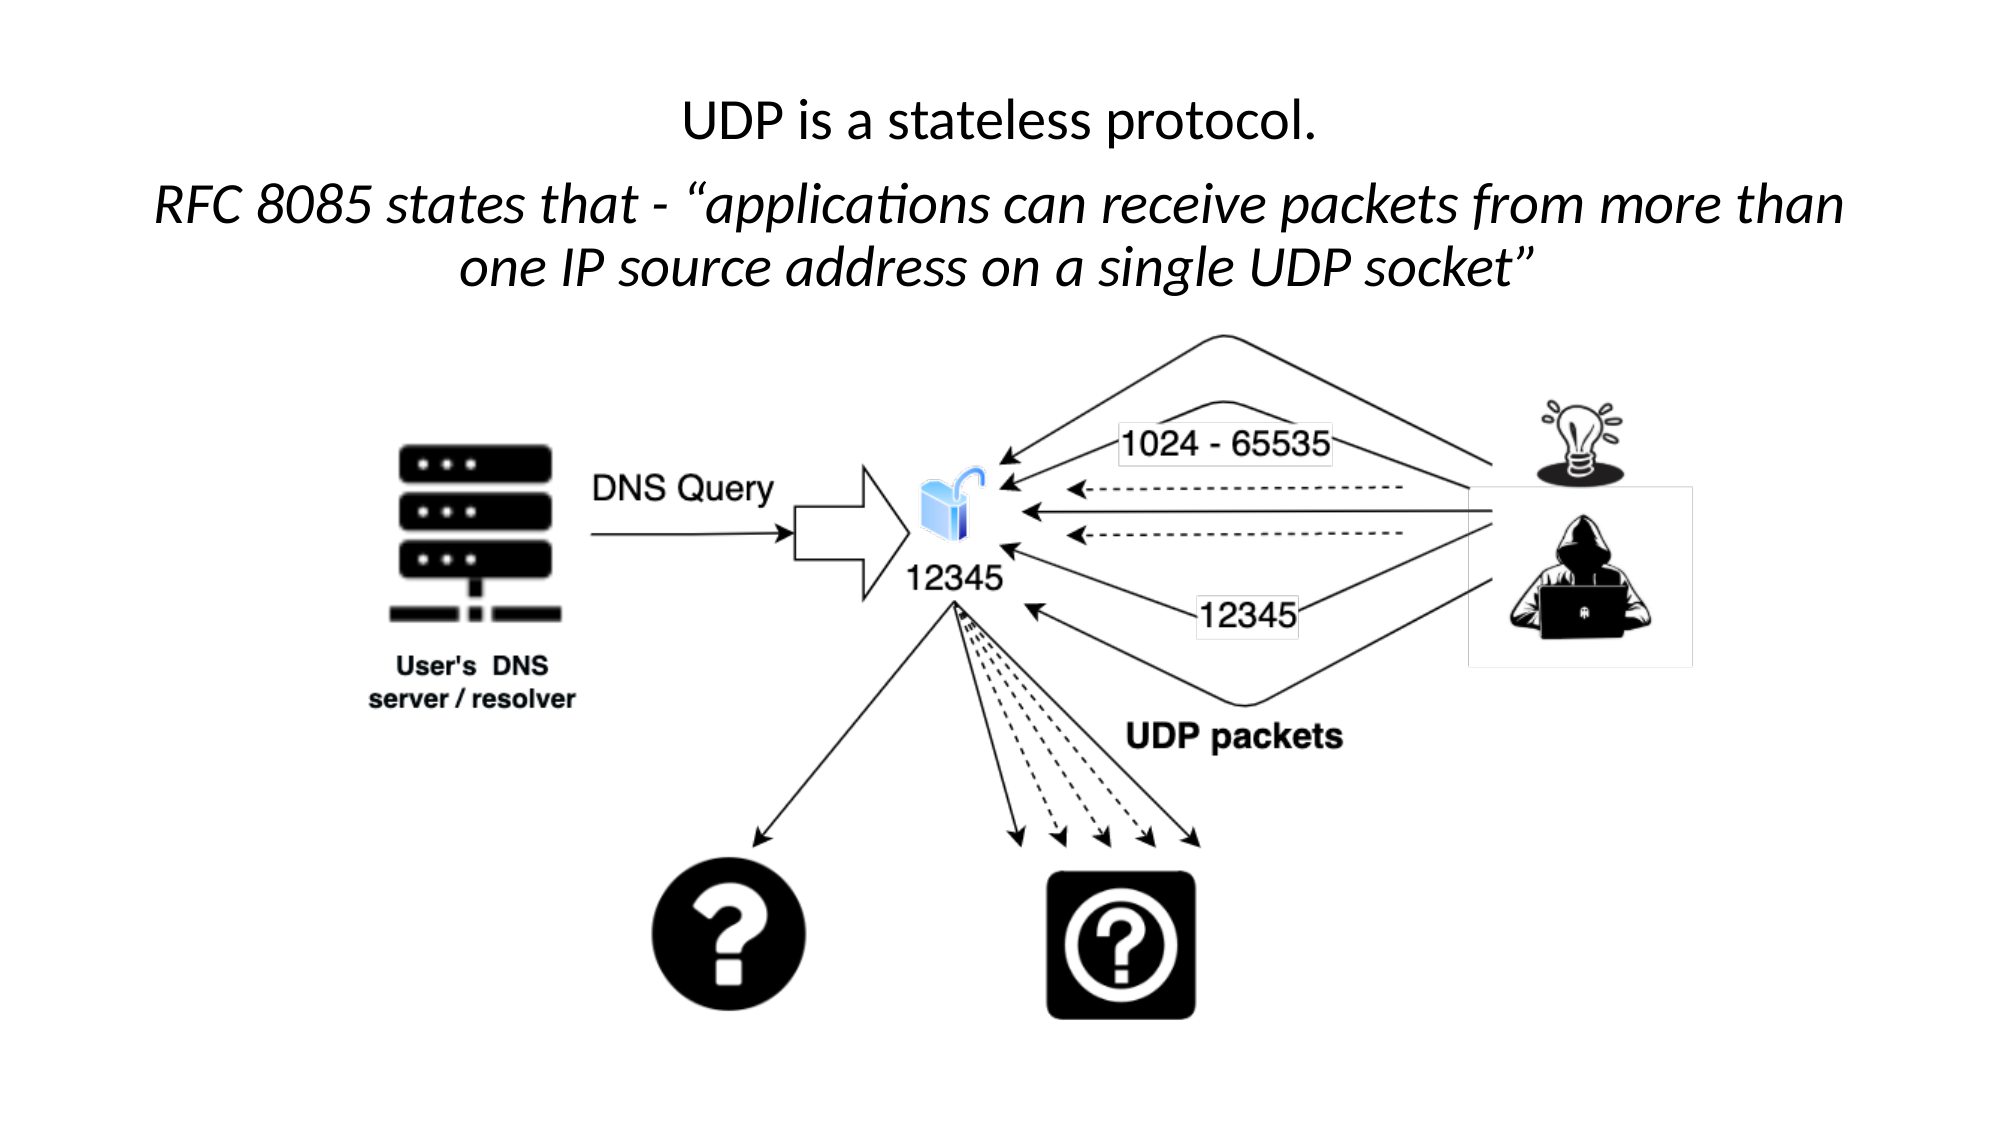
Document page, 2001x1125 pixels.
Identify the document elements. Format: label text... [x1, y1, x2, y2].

picture [348, 314, 1696, 1026]
list UDP is a stateless protocol. RFC 8085 states that - “applications can receive packets from more than one IP source address on a single UDP socket” [137, 81, 1863, 1026]
